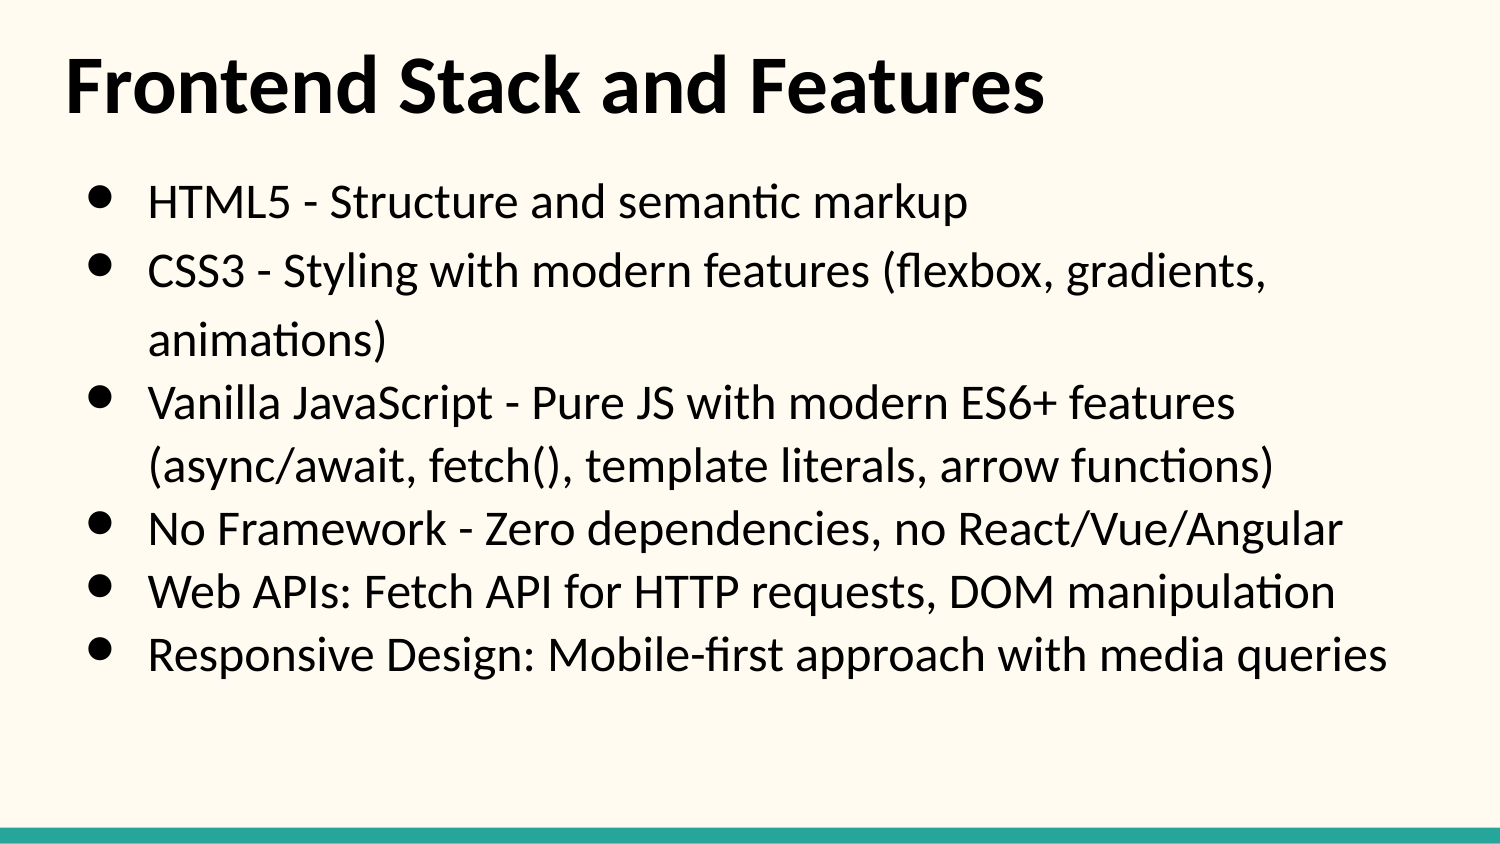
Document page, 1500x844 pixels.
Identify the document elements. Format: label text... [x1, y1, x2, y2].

list HTML5 - Structure and semantic markup CSS3 - Styling with modern features (flexbox, gradients, animations) Vanilla JavaScript - Pure JS with modern ES6+ features (async/await, fetch(), template literals, arrow functions) No Framework - Zero dependencies, no React/Vue/Angular Web APIs: Fetch API for HTTP requests, DOM manipulation Responsive Design: Mobile-first approach with media queries [57, 144, 1456, 786]
title Frontend Stack and Features [50, 0, 1449, 81]
